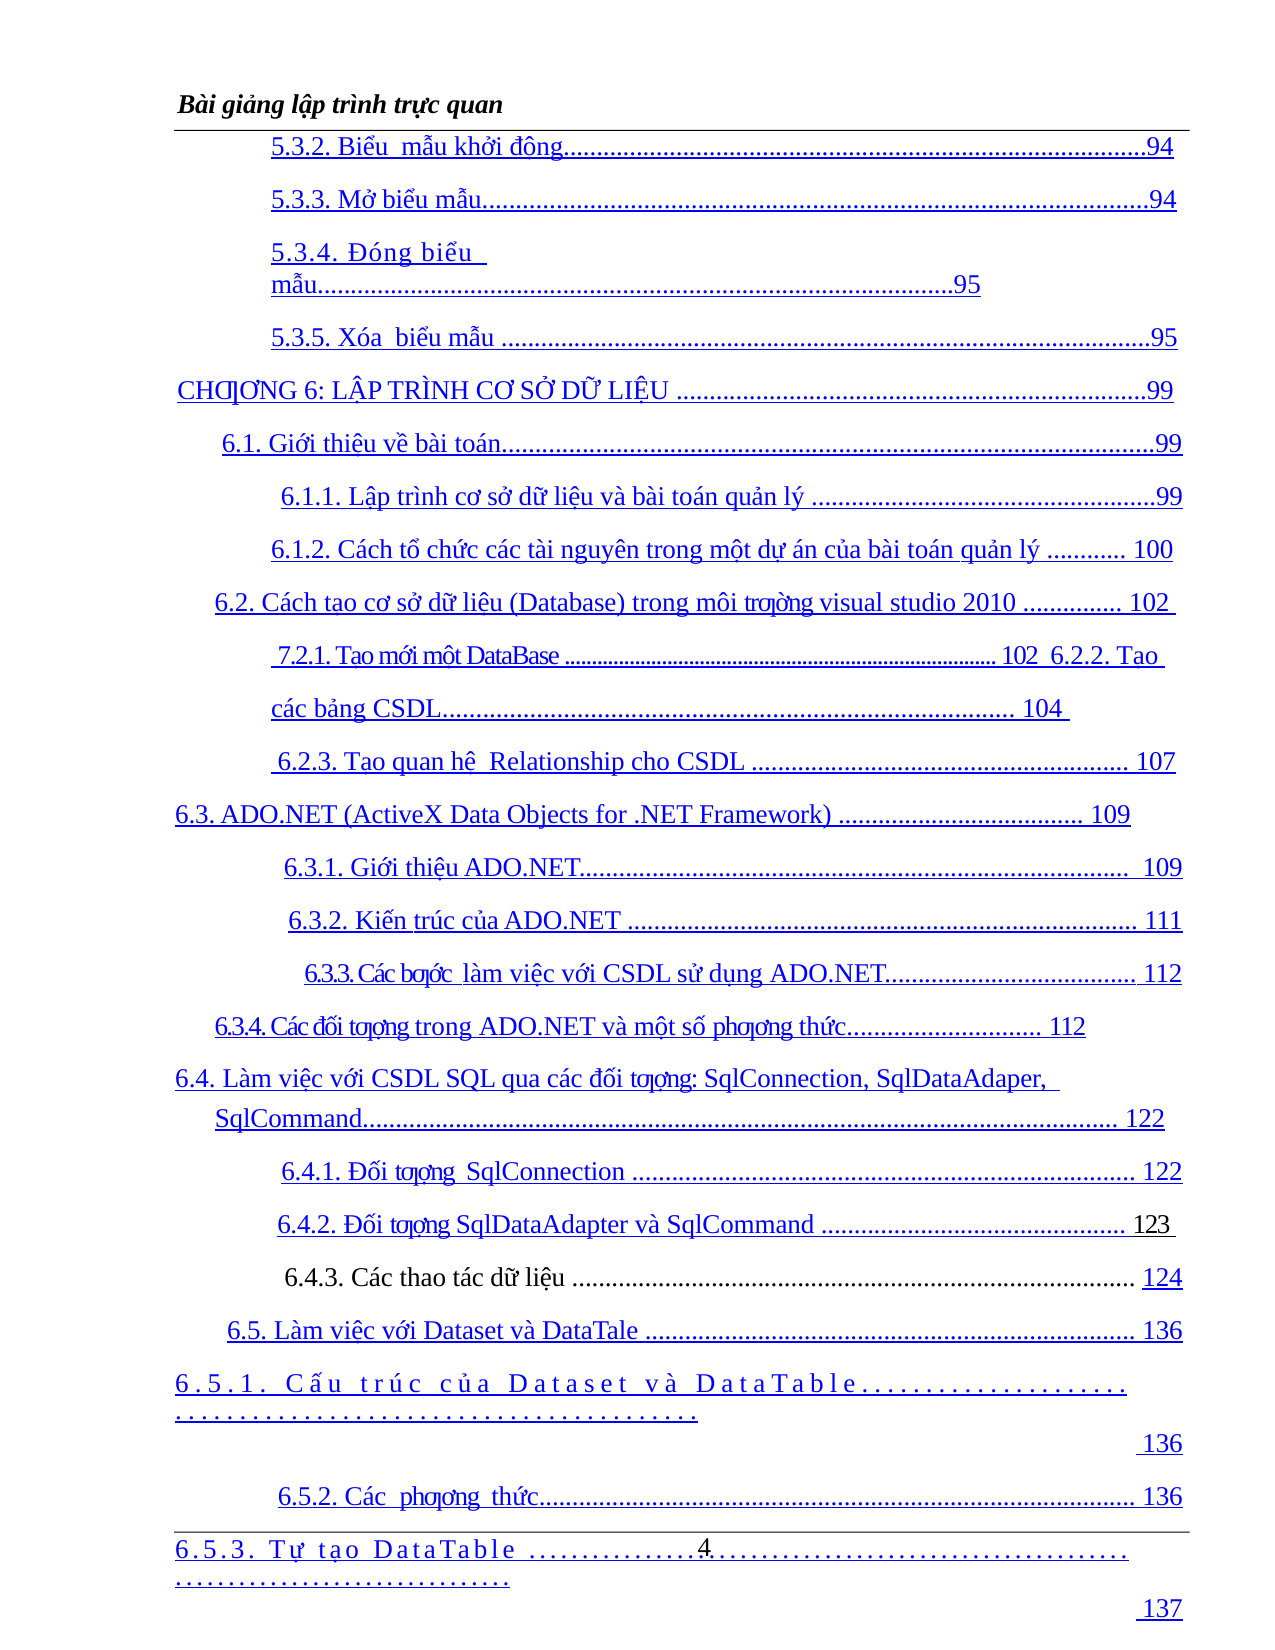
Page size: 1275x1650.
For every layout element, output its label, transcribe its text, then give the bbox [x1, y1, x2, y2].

text_box Bài giảng lập trình trực quan 5.3.2. Biểu mẫu khởi động........................................................................................94 5.3.3. Mở biểu mẫu...................................................................................................94 5.3.4. Đóng biểu mẫu................................................................................................95 5.3.5. Xóa biểu mẫu ..................................................................................................95 CHƢƠNG 6: LẬP TRÌNH CƠ SỞ DỮ LIỆU .......................................................................99 6.1. Giới thiệu về bài toán.................................................................................................99 6.1.1. Lập trình cơ sở dữ liệu và bài toán quản lý ....................................................99 6.1.2. Cách tổ chức các tài nguyên trong một dự án của bài toán quản lý ............ 100 6.2. Cách tạo cơ sở dữ liệu (Database) trong môi trƣờng visual studio 2010 ............... 102 7.2.1. Tạo mới một DataBase ................................................................................ 102 6.2.2. Tạo các bảng CSDL..................................................................................... 104 6.2.3. Tạo quan hệ Relationship cho CSDL ......................................................... 107 6.3. ADO.NET (ActiveX Data Objects for .NET Framework) ..................................... 109 6.3.1. Giới thiệu ADO.NET................................................................................... 109 6.3.2. Kiến trúc của ADO.NET ............................................................................. 111 6.3.3. Các bƣớc làm việc với CSDL sử dụng ADO.NET...................................... 112 6.3.4. Các đối tƣợng trong ADO.NET và một số phƣơng thức............................. 112 6.4. Làm việc với CSDL SQL qua các đối tƣợng: SqlConnection, SqlDataAdaper, SqlCommand.................................................................................................................. 122 6.4.1. Đối tƣợng SqlConnection ............................................................................ 122 6.4.2. Đối tƣợng SqlDataAdapter và SqlCommand .............................................. 123 6.4.3. Các thao tác dữ liệu ..................................................................................... 124 6.5. Làm việc với Dataset và DataTale .......................................................................... 136 6.5.1. Cấu trúc của Dataset và DataTable.............................................................. 136 6.5.2. Các phƣơng thức.......................................................................................... 136 6.5.3. Tự tạo DataTable ......................................................................................... 137 [175, 73, 1188, 1531]
text_box 10 [691, 1530, 732, 1562]
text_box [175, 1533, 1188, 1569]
